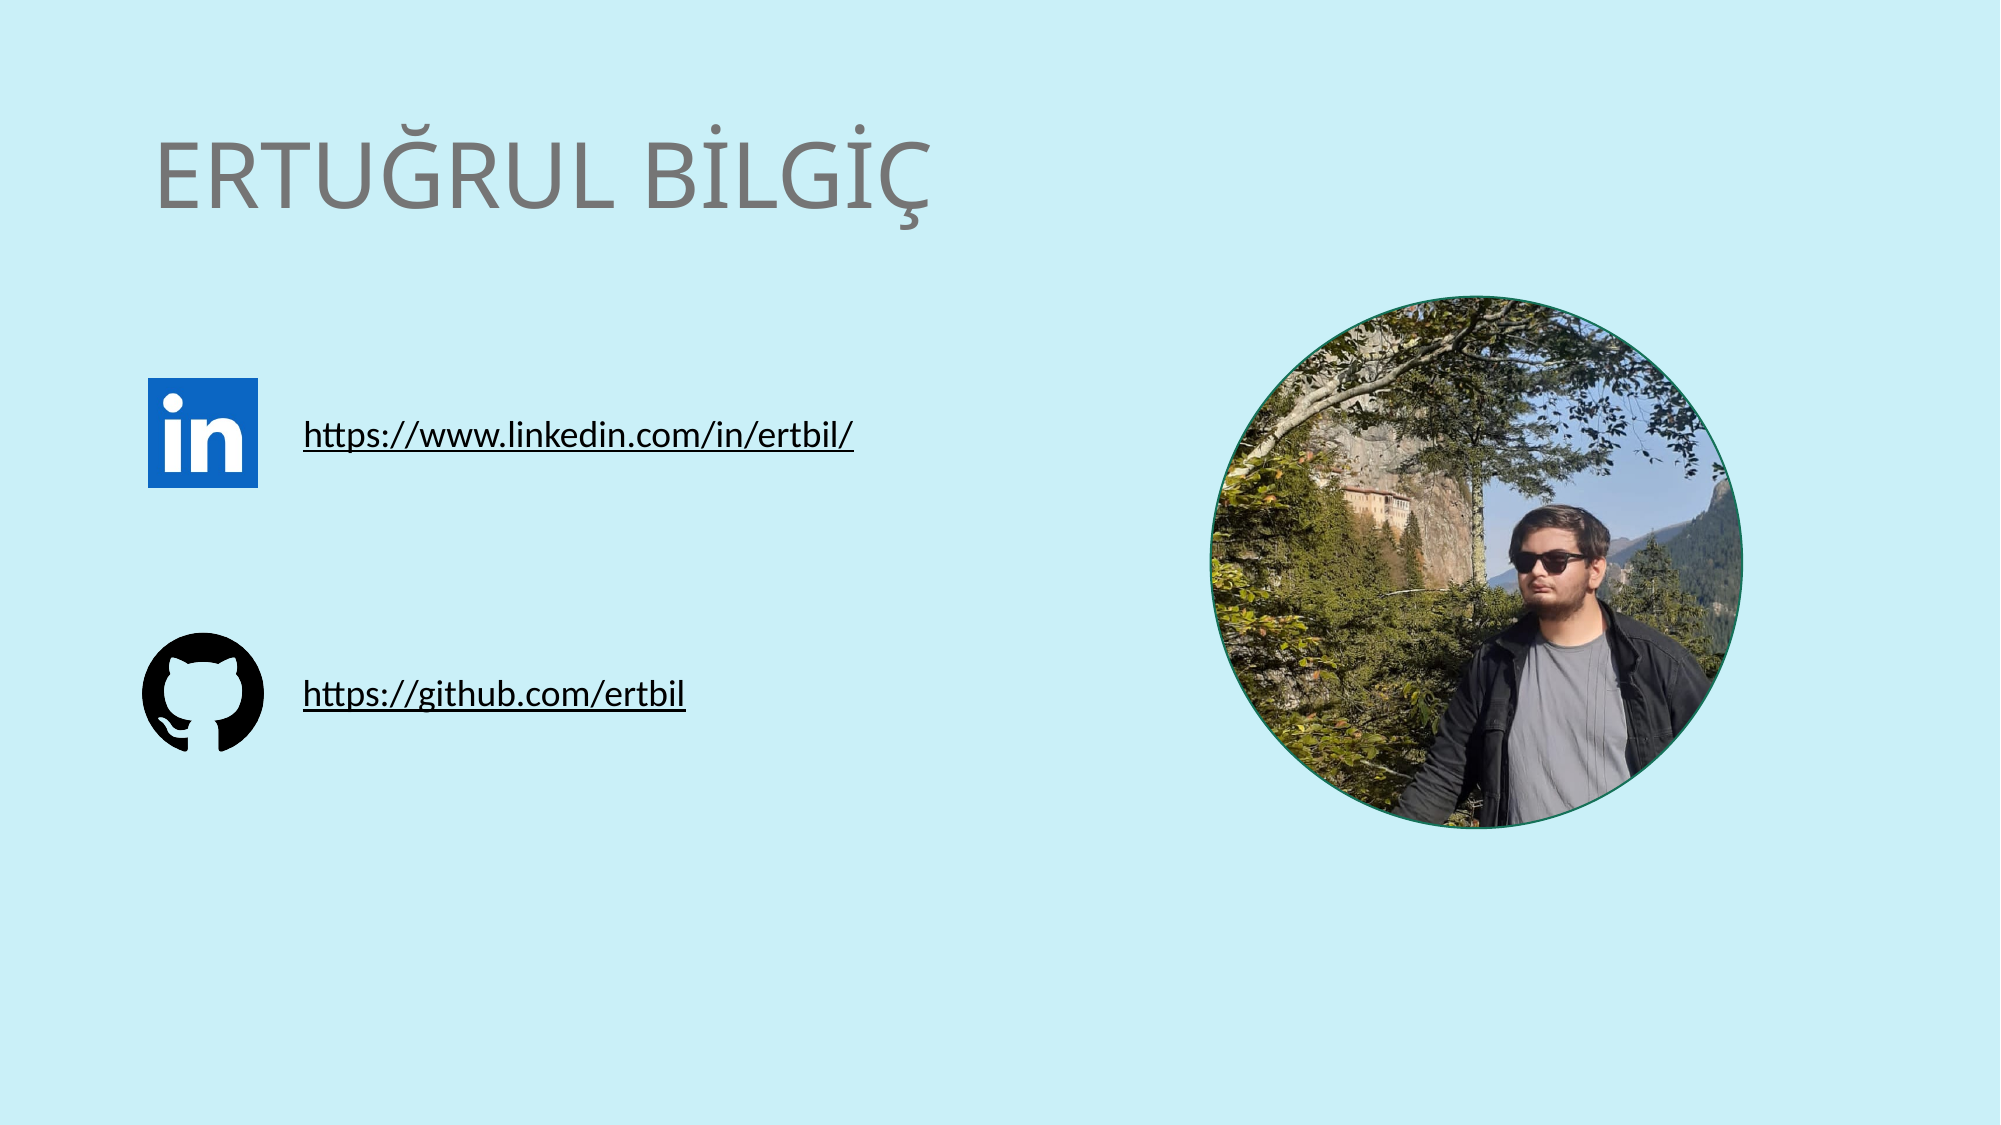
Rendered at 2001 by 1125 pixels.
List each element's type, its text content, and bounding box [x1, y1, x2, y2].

text_box https://github.com/ertbil [287, 661, 718, 722]
picture [142, 631, 264, 753]
text_box [1209, 295, 1744, 830]
title ERTUĞRUL BİLGİÇ [137, 70, 1863, 289]
text_box https://www.linkedin.com/in/ertbil/ [288, 402, 878, 463]
picture [148, 378, 258, 488]
